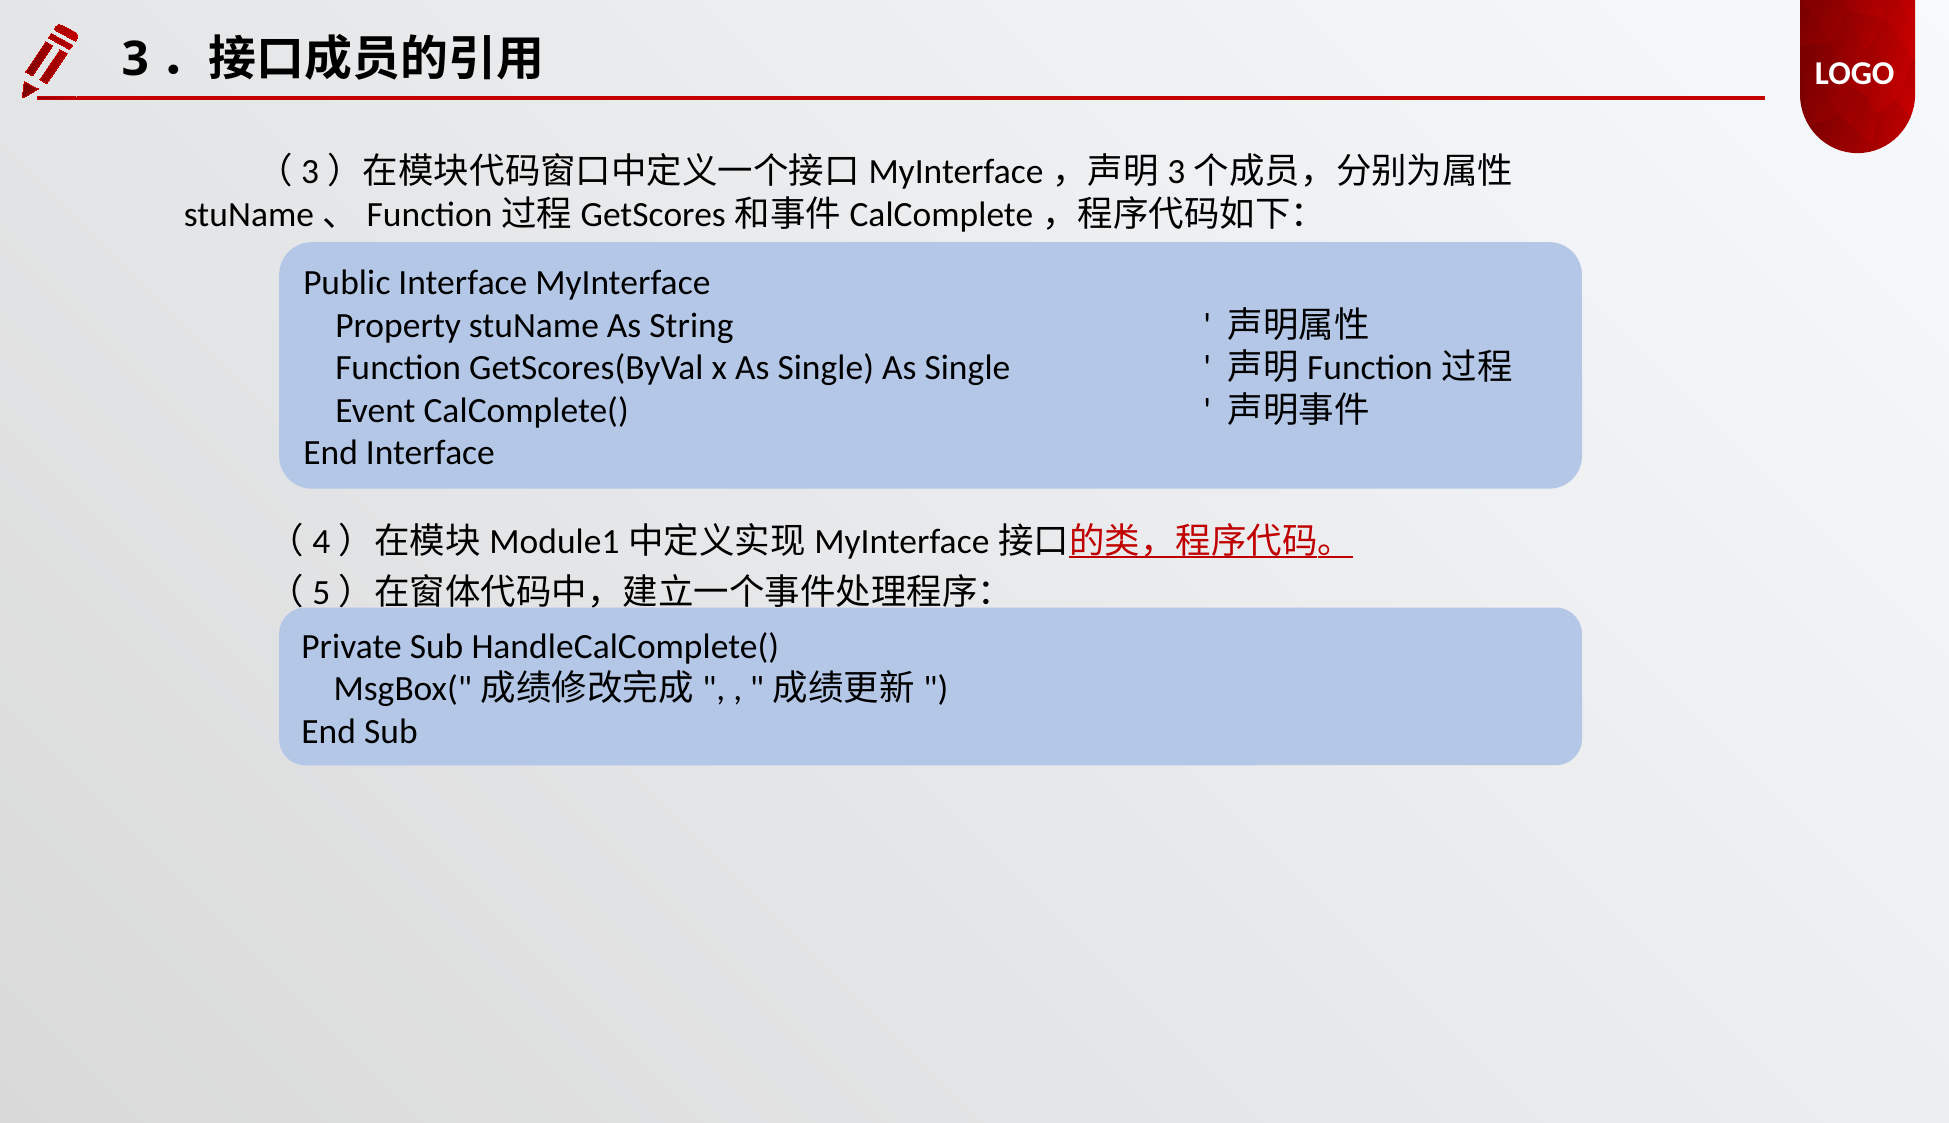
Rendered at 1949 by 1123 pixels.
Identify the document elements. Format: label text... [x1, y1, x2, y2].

picture [48, 33, 73, 49]
picture [54, 24, 78, 41]
text_box （3）在模块代码窗口中定义一个接口MyInterface，声明3个成员，分别为属性stuName、Function过程GetScores和事件CalComplete，程序代码如下： [169, 141, 1684, 241]
text_box Public Interface MyInterface Property stuName As String ' 声明属性 Function GetScores(ByVal x As Single) As Single ' 声明Function过程 Event CalComplete() ' 声明事件 End Interface [279, 242, 1583, 489]
text_box Private Sub HandleCalComplete() MsgBox("成绩修改完成", , "成绩更新") End Sub [279, 607, 1583, 766]
text_box 3．接口成员的引用 [101, 17, 764, 95]
picture [40, 50, 67, 83]
picture [22, 82, 37, 97]
picture [26, 42, 52, 75]
text_box （4）在模块Module1中定义实现MyInterface接口的类，程序代码。 （5）在窗体代码中，建立一个事件处理程序： [253, 510, 1546, 620]
picture [1800, 0, 1916, 154]
